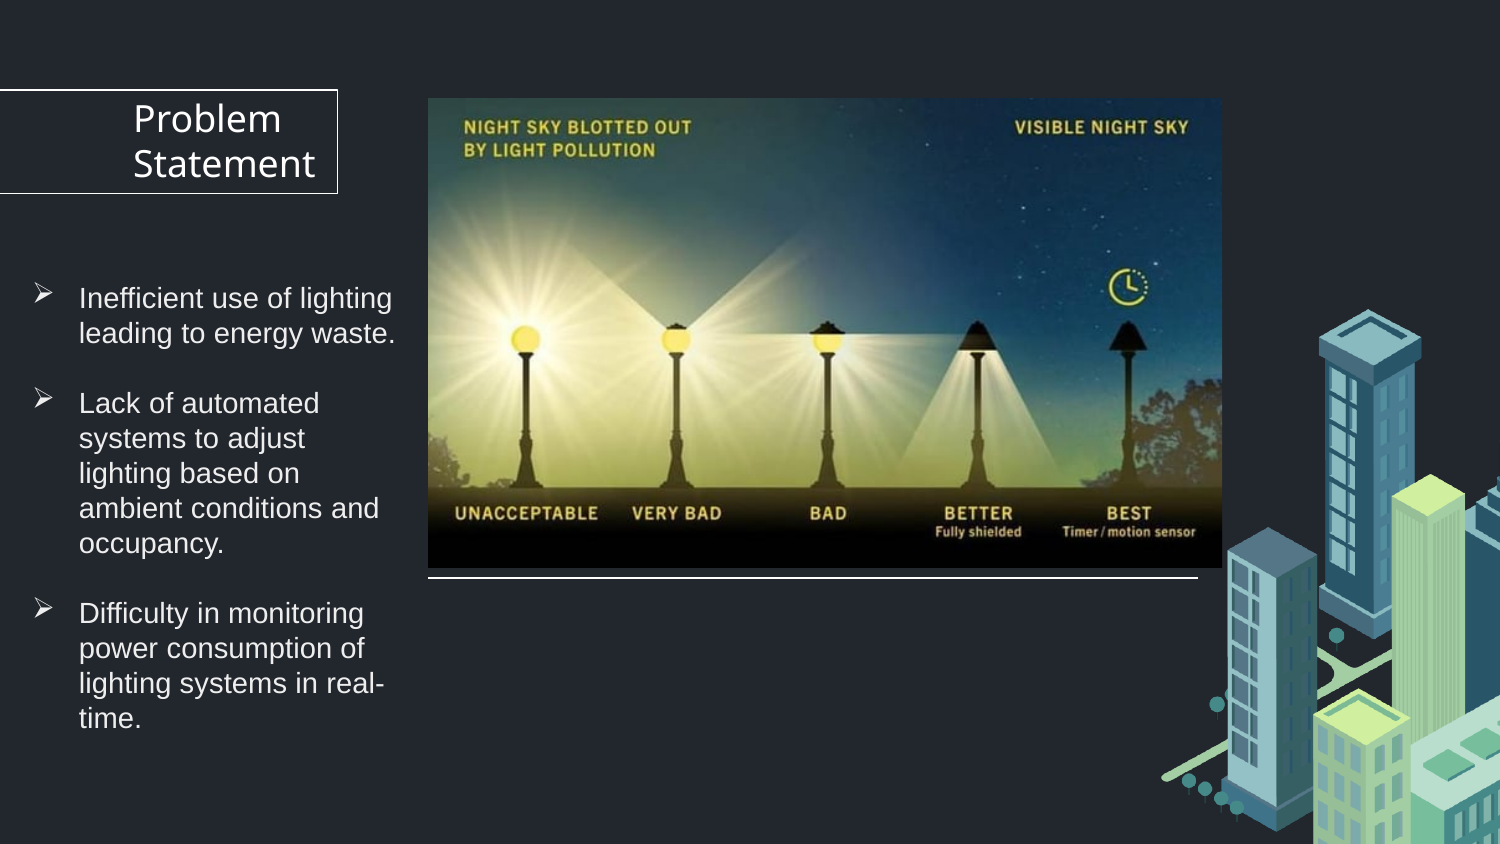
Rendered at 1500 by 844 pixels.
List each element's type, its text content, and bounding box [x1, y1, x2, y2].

title Problem Statement [118, 62, 338, 218]
picture [421, 98, 1500, 844]
subtitle Inefficient use of lighting leading to energy waste. Lack of automated systems to adjust lighting based on ambient conditions and occupancy. Difficulty in monitoring power consumption of lighting systems in real-time. [17, 229, 416, 476]
